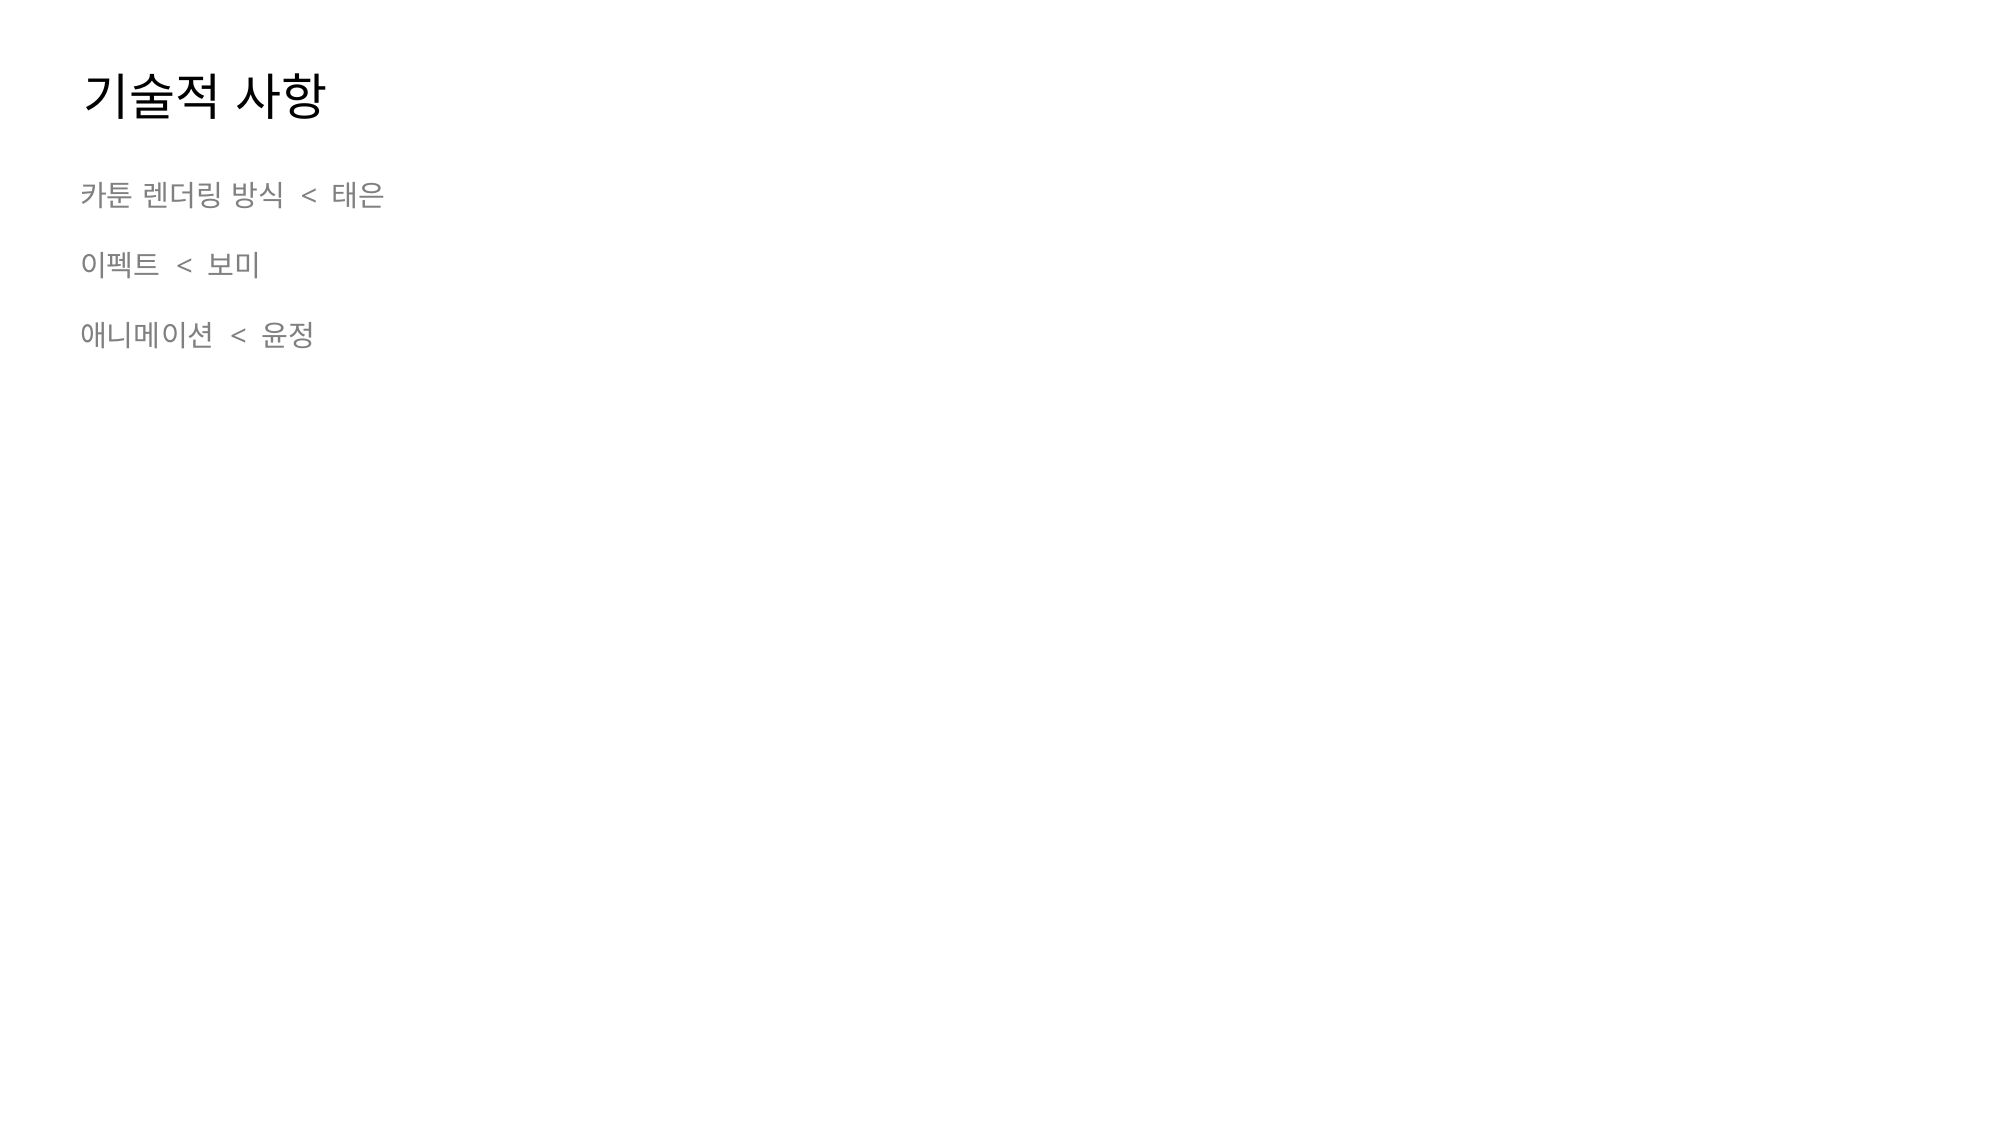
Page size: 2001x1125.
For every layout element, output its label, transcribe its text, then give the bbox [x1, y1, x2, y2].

text_box 기술적 사항 [68, 57, 343, 133]
text_box 카툰 렌더링 방식 < 태은 이펙트 < 보미 애니메이션 < 윤정 [65, 169, 902, 360]
